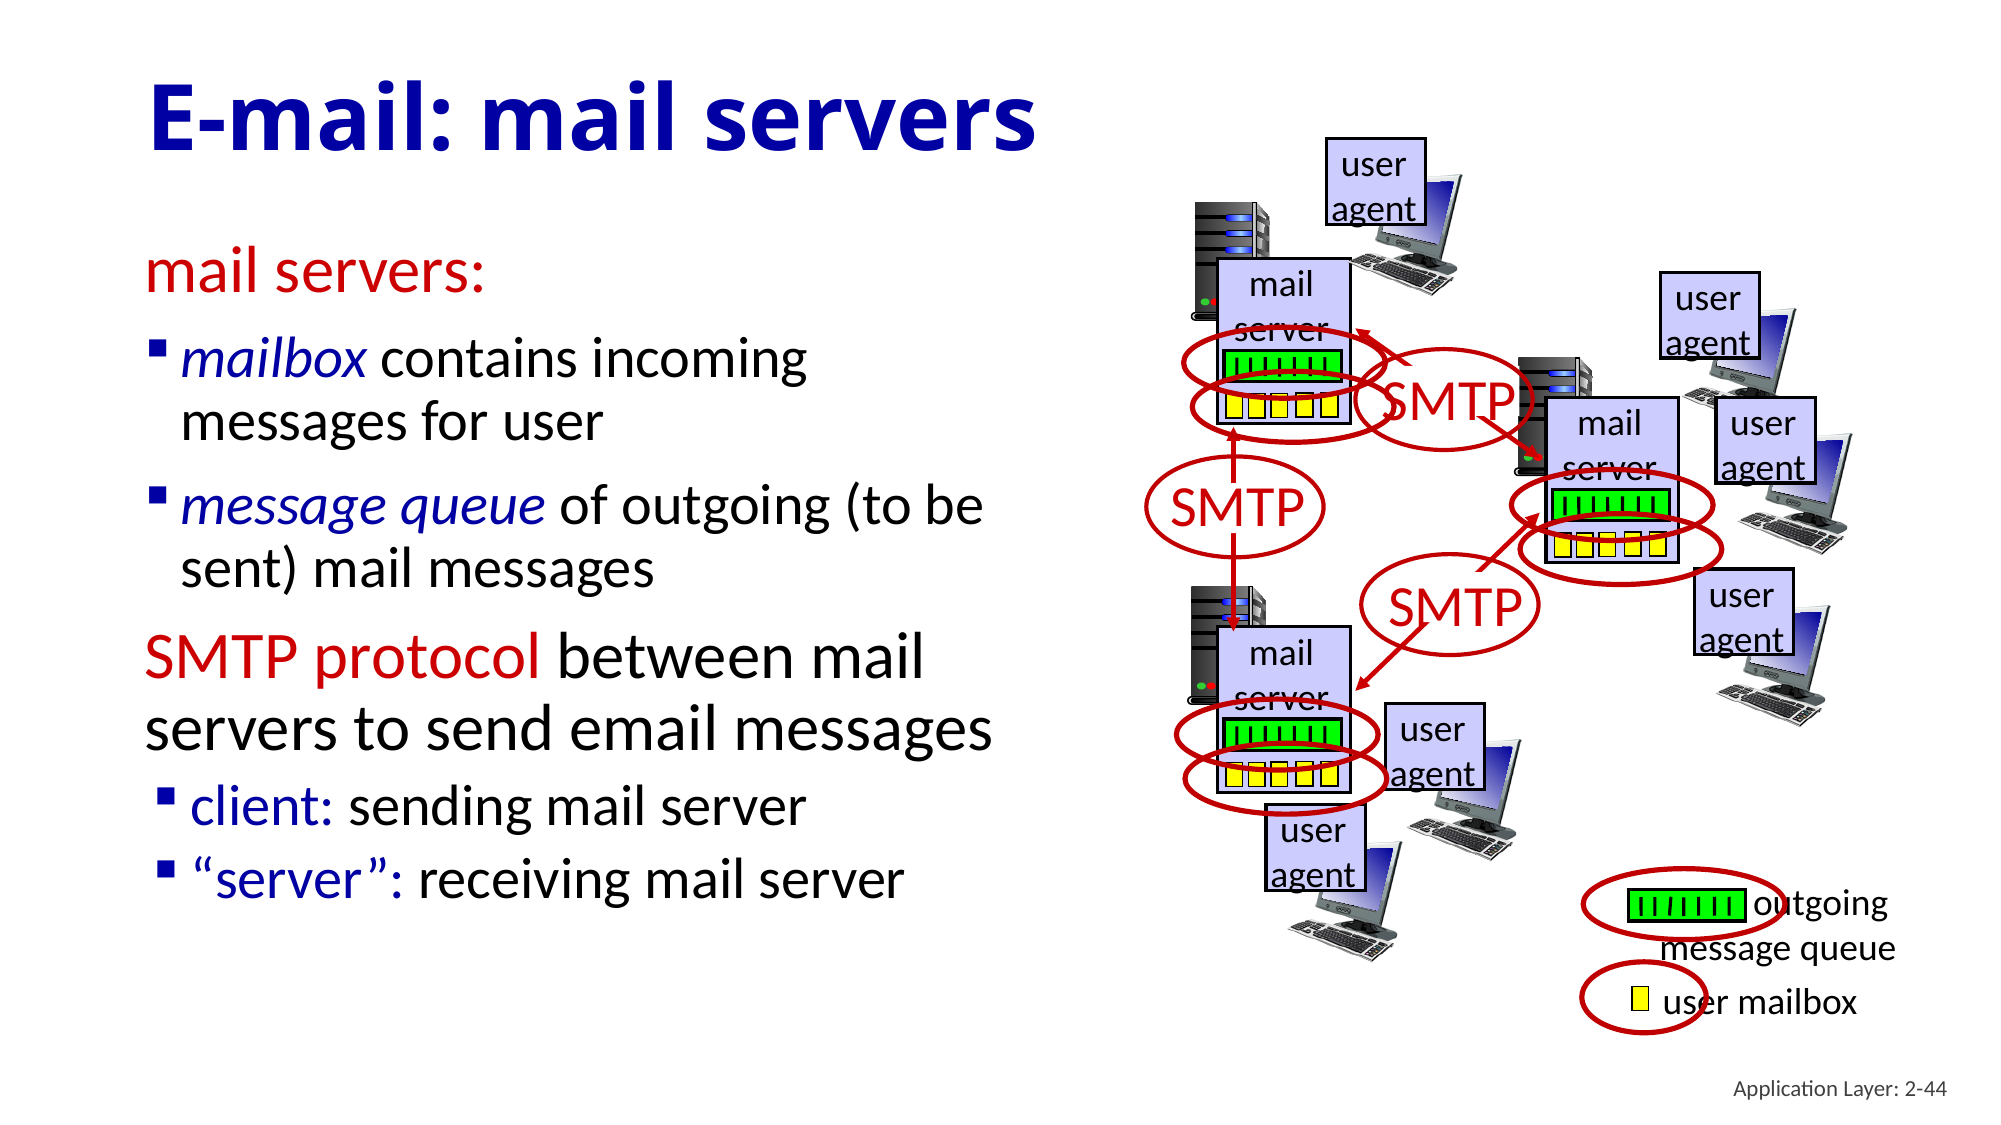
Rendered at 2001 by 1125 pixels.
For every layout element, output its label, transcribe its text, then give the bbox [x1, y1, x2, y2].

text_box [1722, 870, 1914, 1031]
slide_number Application Layer: 2-44 [1512, 1056, 1963, 1117]
title E-mail: mail servers [131, 47, 1856, 195]
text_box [1146, 348, 1539, 655]
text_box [1176, 327, 1785, 940]
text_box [1154, 131, 1857, 972]
text_box mail servers: mailbox contains incoming messages for user message queue of outgoing (to be sent) mail messages SMTP protocol between mail servers to send email messages client: sending mail server “server”: receiving mail server [108, 227, 1040, 990]
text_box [1184, 371, 1722, 1033]
